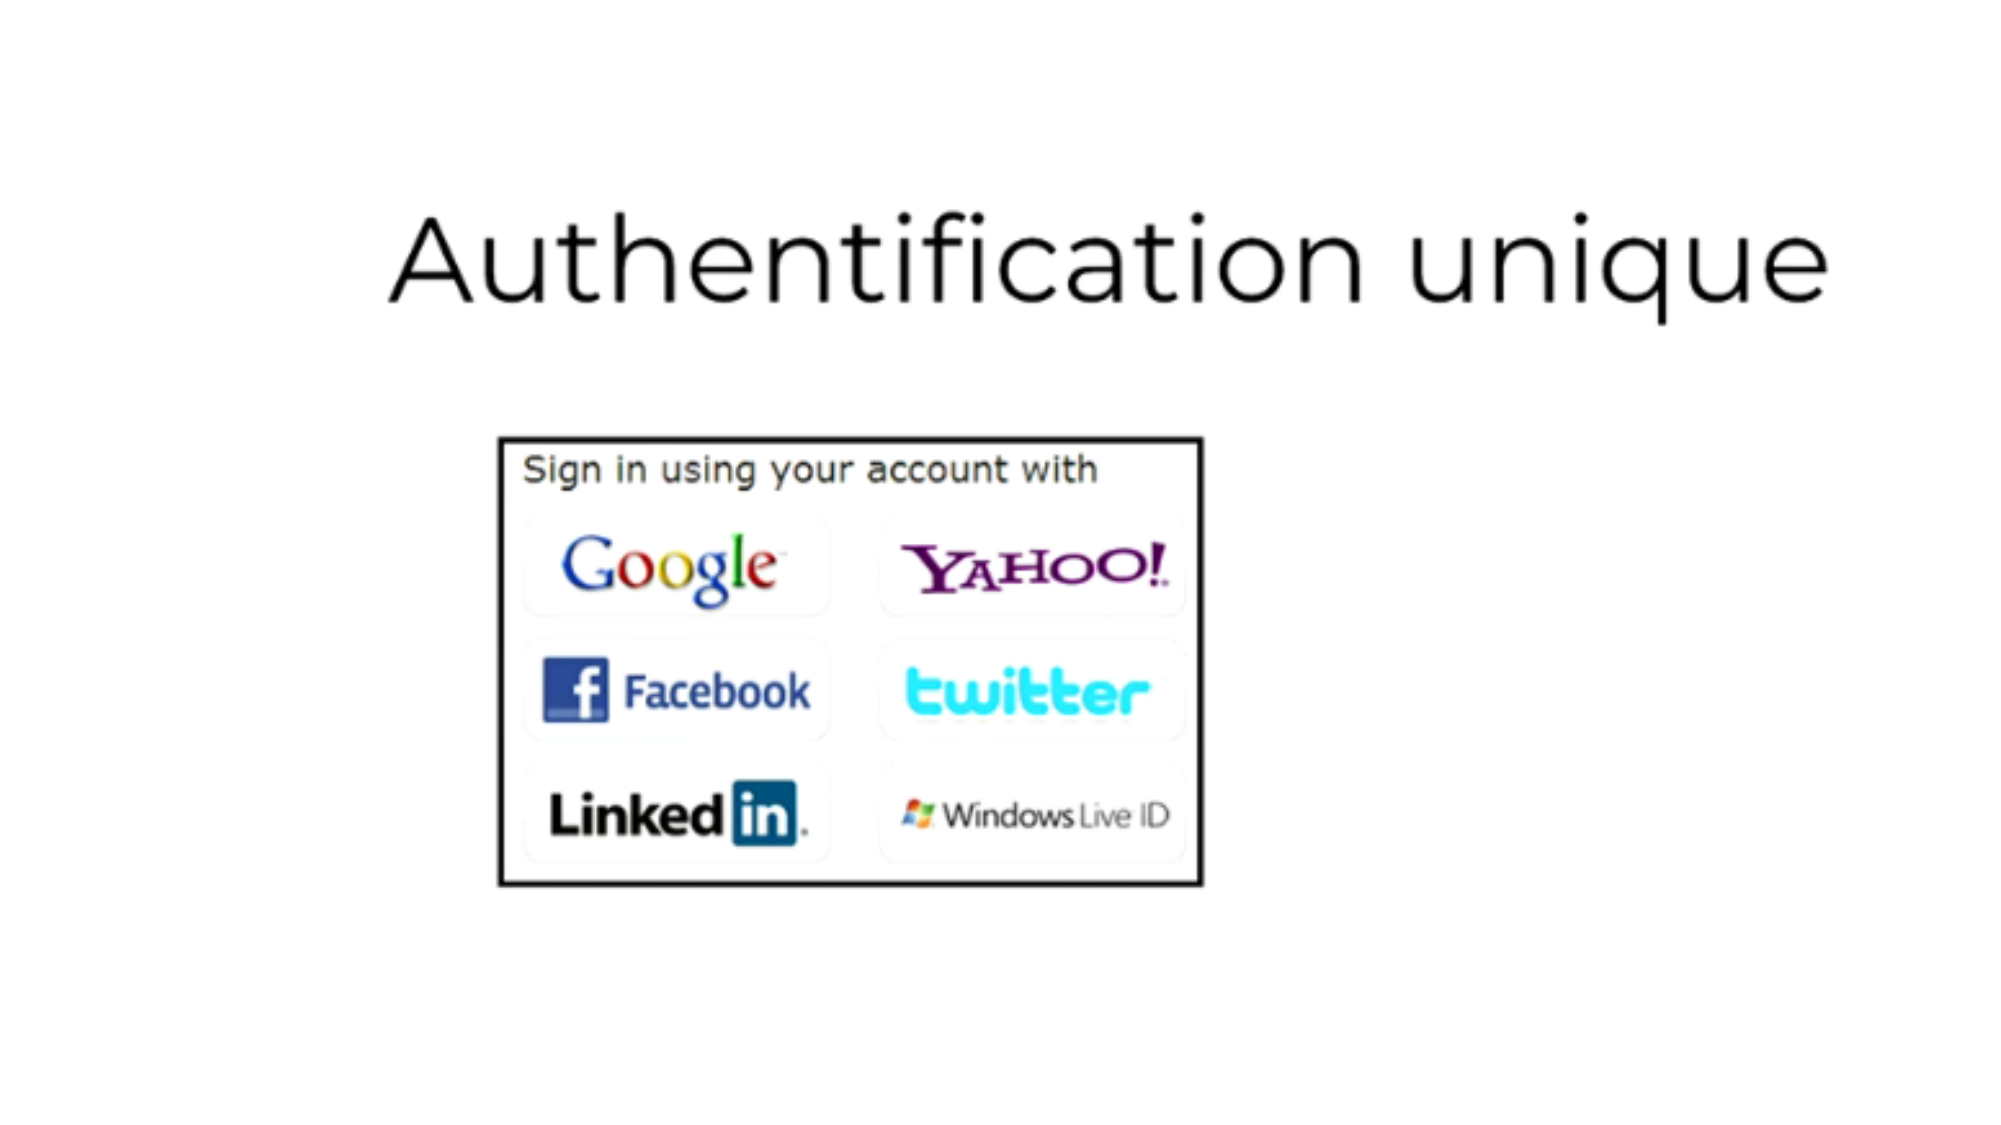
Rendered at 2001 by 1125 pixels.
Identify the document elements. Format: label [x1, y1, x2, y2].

picture [340, 185, 1847, 968]
